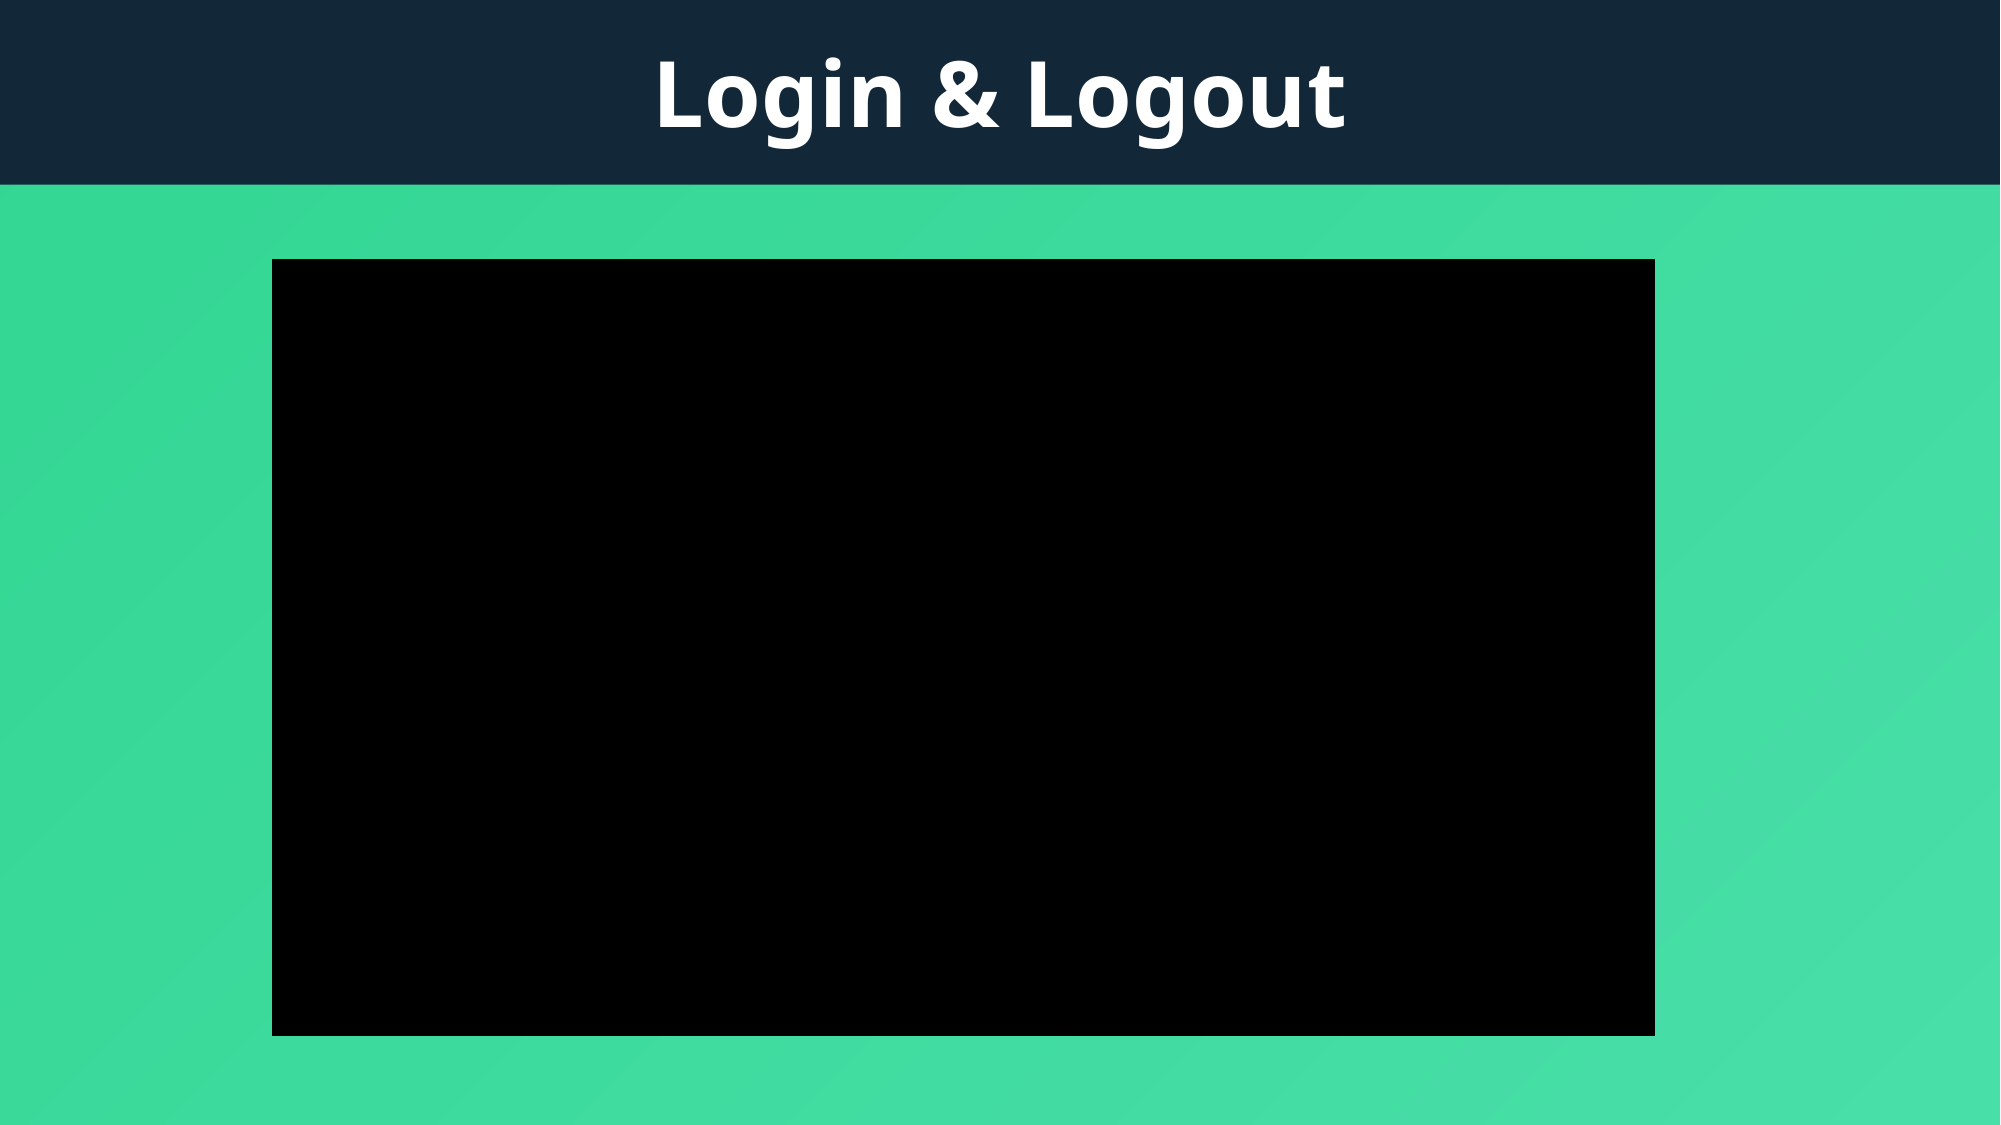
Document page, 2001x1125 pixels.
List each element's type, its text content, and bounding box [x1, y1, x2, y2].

title Login & Logout [137, 35, 1863, 161]
text_box [0, 0, 2000, 186]
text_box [271, 258, 1656, 1037]
